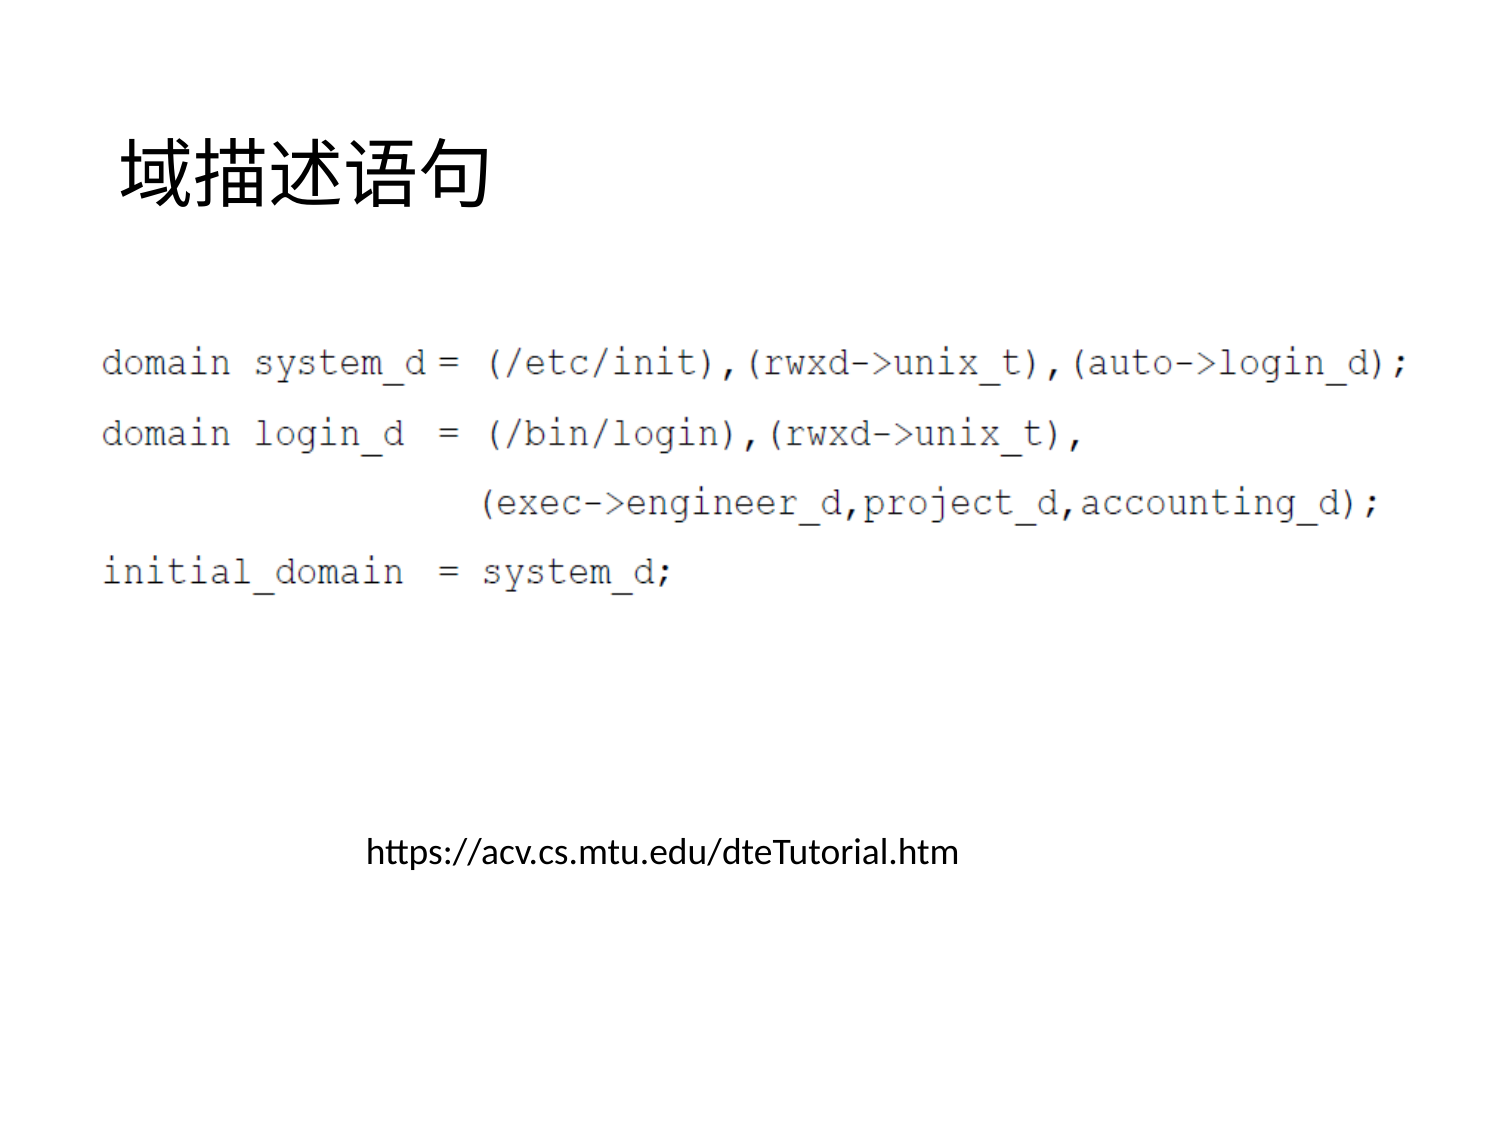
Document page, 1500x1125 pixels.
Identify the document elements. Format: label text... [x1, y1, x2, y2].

picture [83, 330, 1417, 609]
text_box https://acv.cs.mtu.edu/dteTutorial.htm [351, 819, 1149, 880]
title 域描述语句 [103, 78, 1397, 278]
